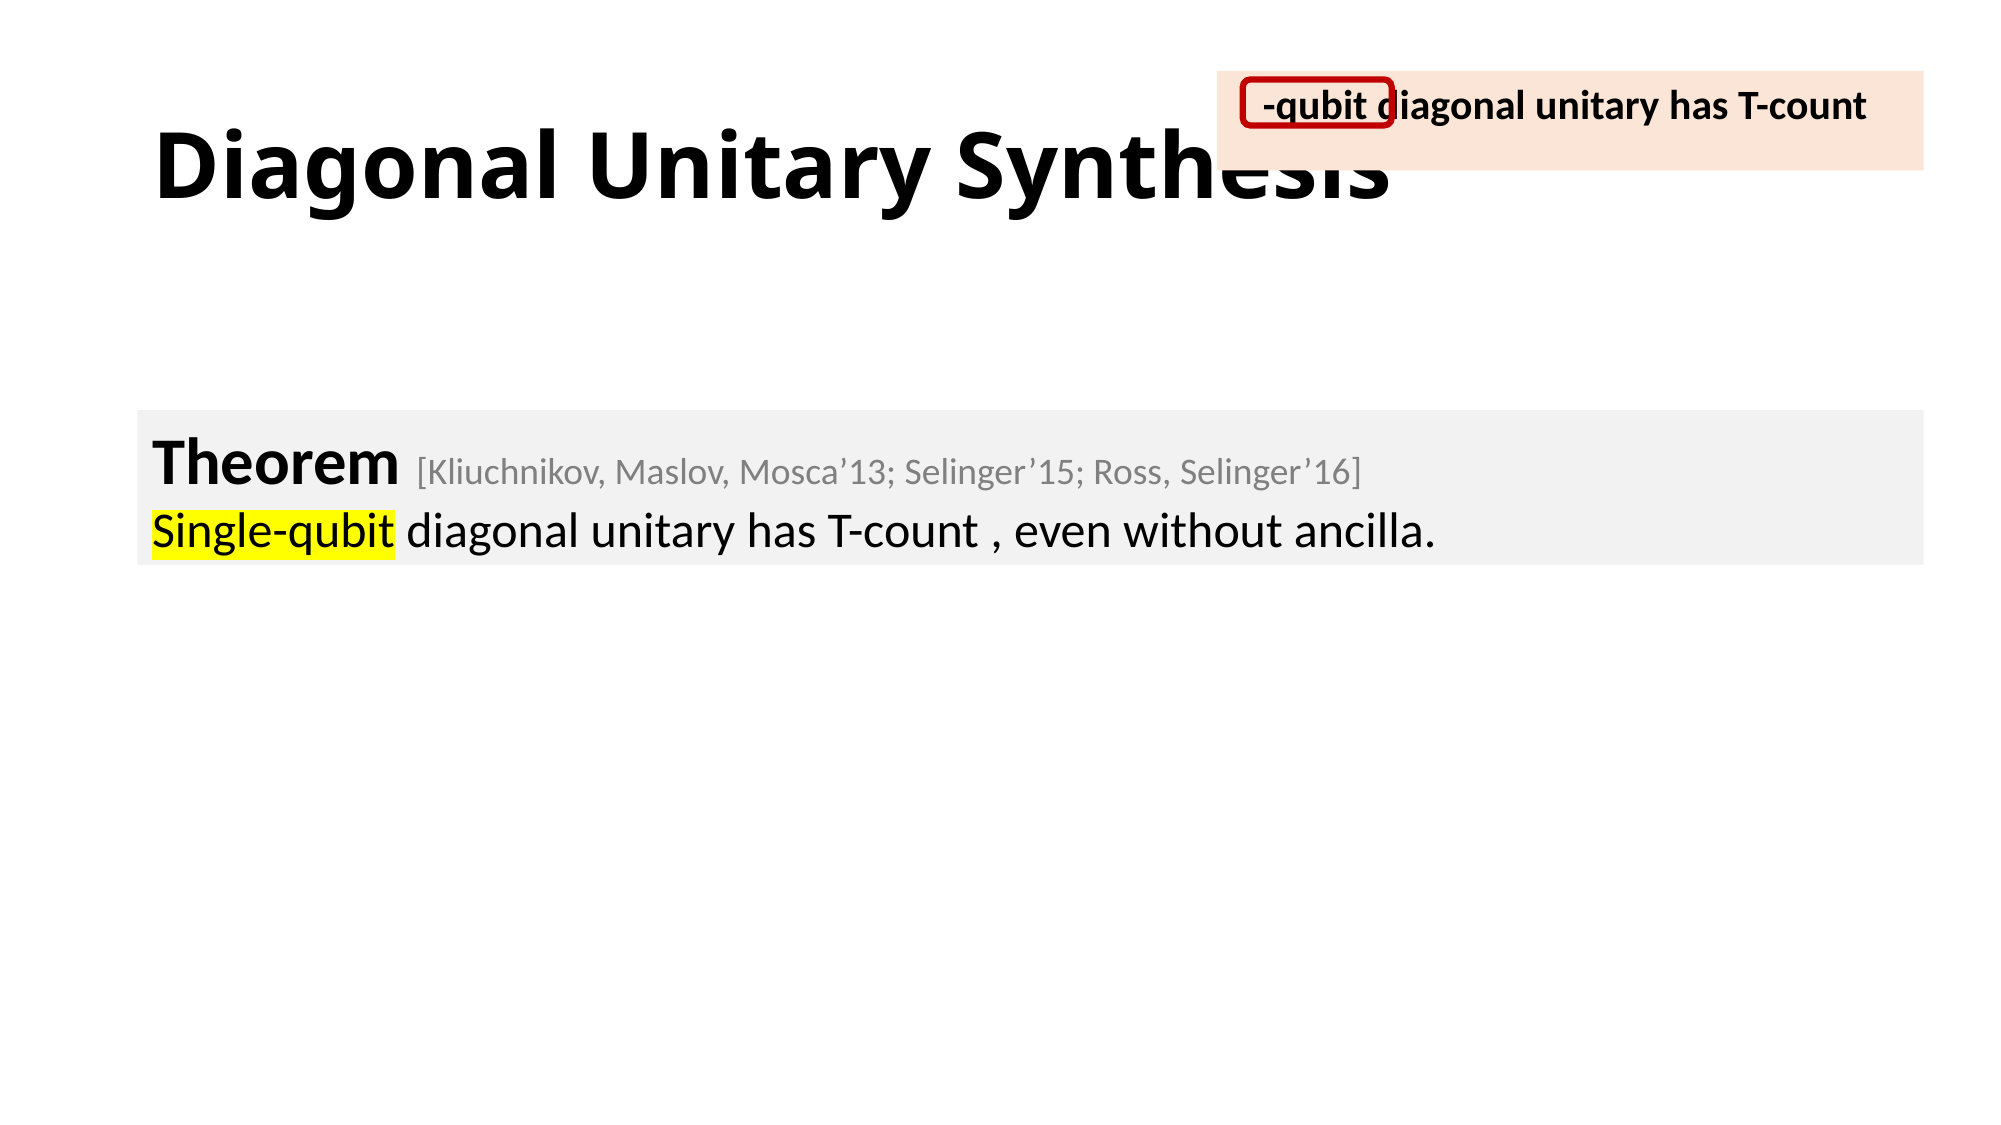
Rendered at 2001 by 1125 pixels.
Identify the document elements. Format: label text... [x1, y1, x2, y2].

title Diagonal Unitary Synthesis [137, 59, 1863, 278]
text_box [1241, 78, 1393, 127]
